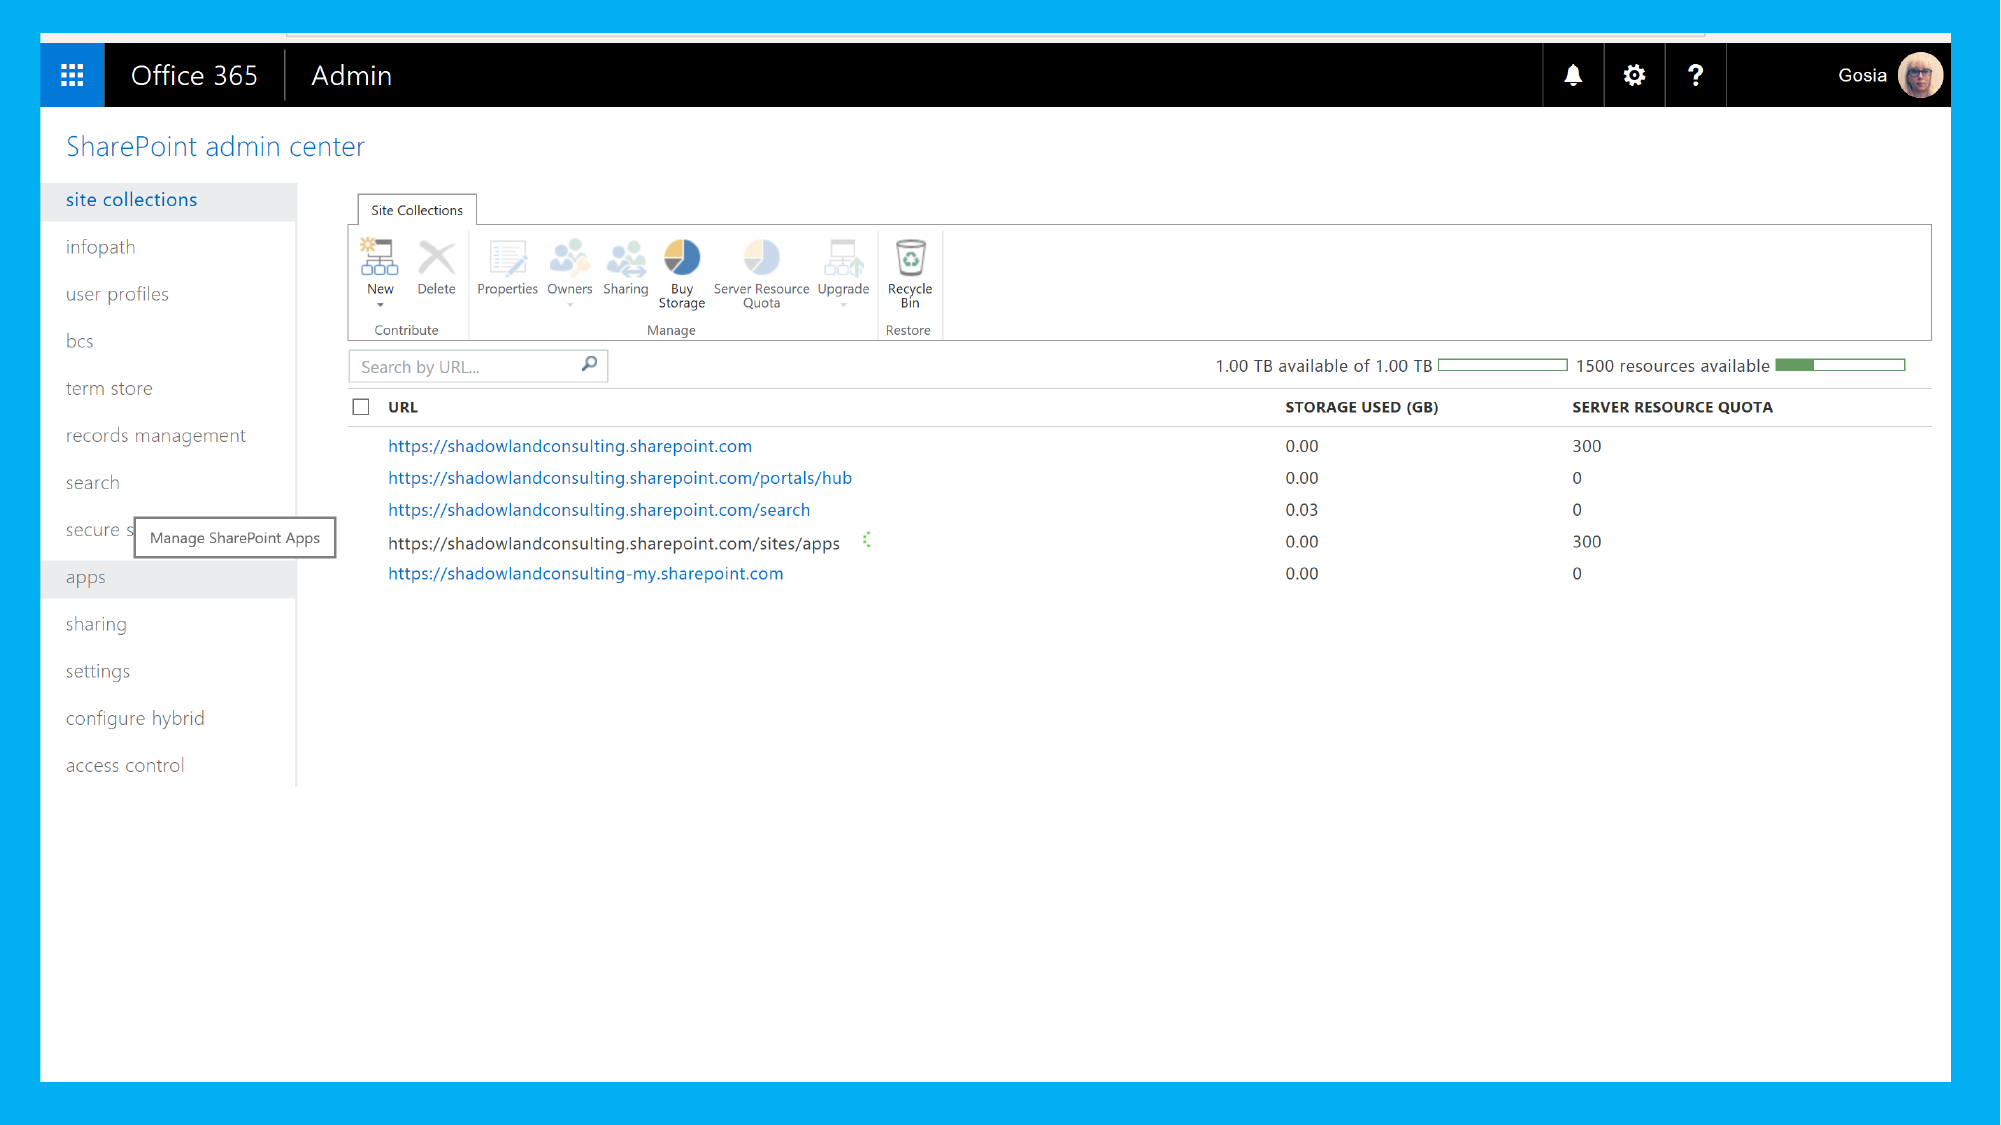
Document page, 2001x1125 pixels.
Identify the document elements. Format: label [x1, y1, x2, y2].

picture [41, 34, 1950, 1081]
